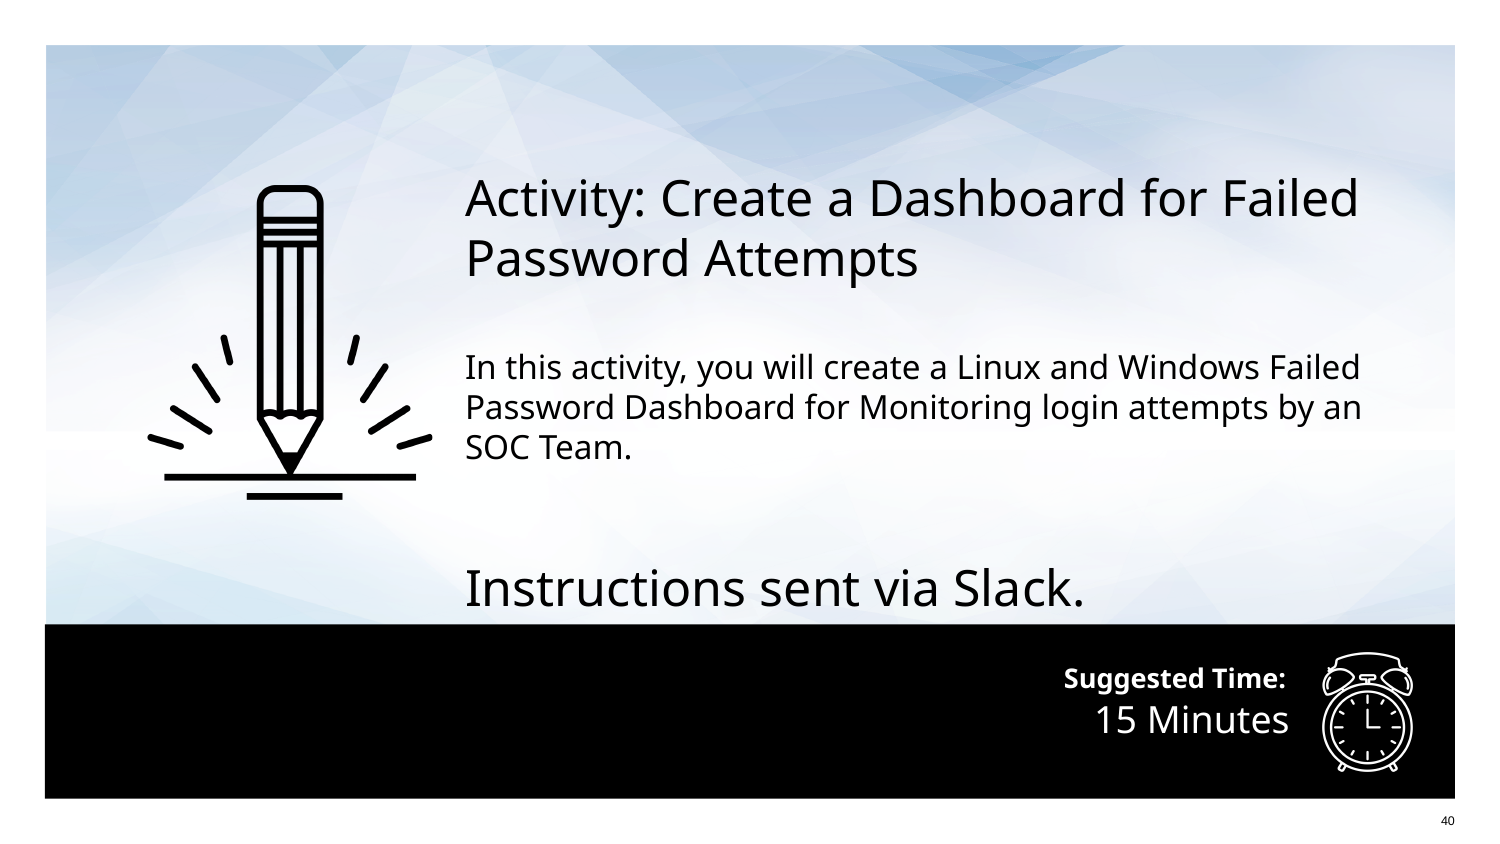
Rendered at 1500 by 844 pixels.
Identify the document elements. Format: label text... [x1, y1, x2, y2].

picture [45, 46, 1455, 166]
title Activity: Create a Dashboard for Failed Password Attempts In this activity, you will create a Linux and Windows Failed Password Dashboard for Monitoring login attempts by an SOC Team. Instructions sent via Slack. [45, 166, 1455, 620]
picture [1322, 652, 1413, 694]
slide_number 40 [1412, 813, 1455, 831]
title 15 Minutes [0, 694, 1455, 799]
picture [45, 620, 1455, 624]
